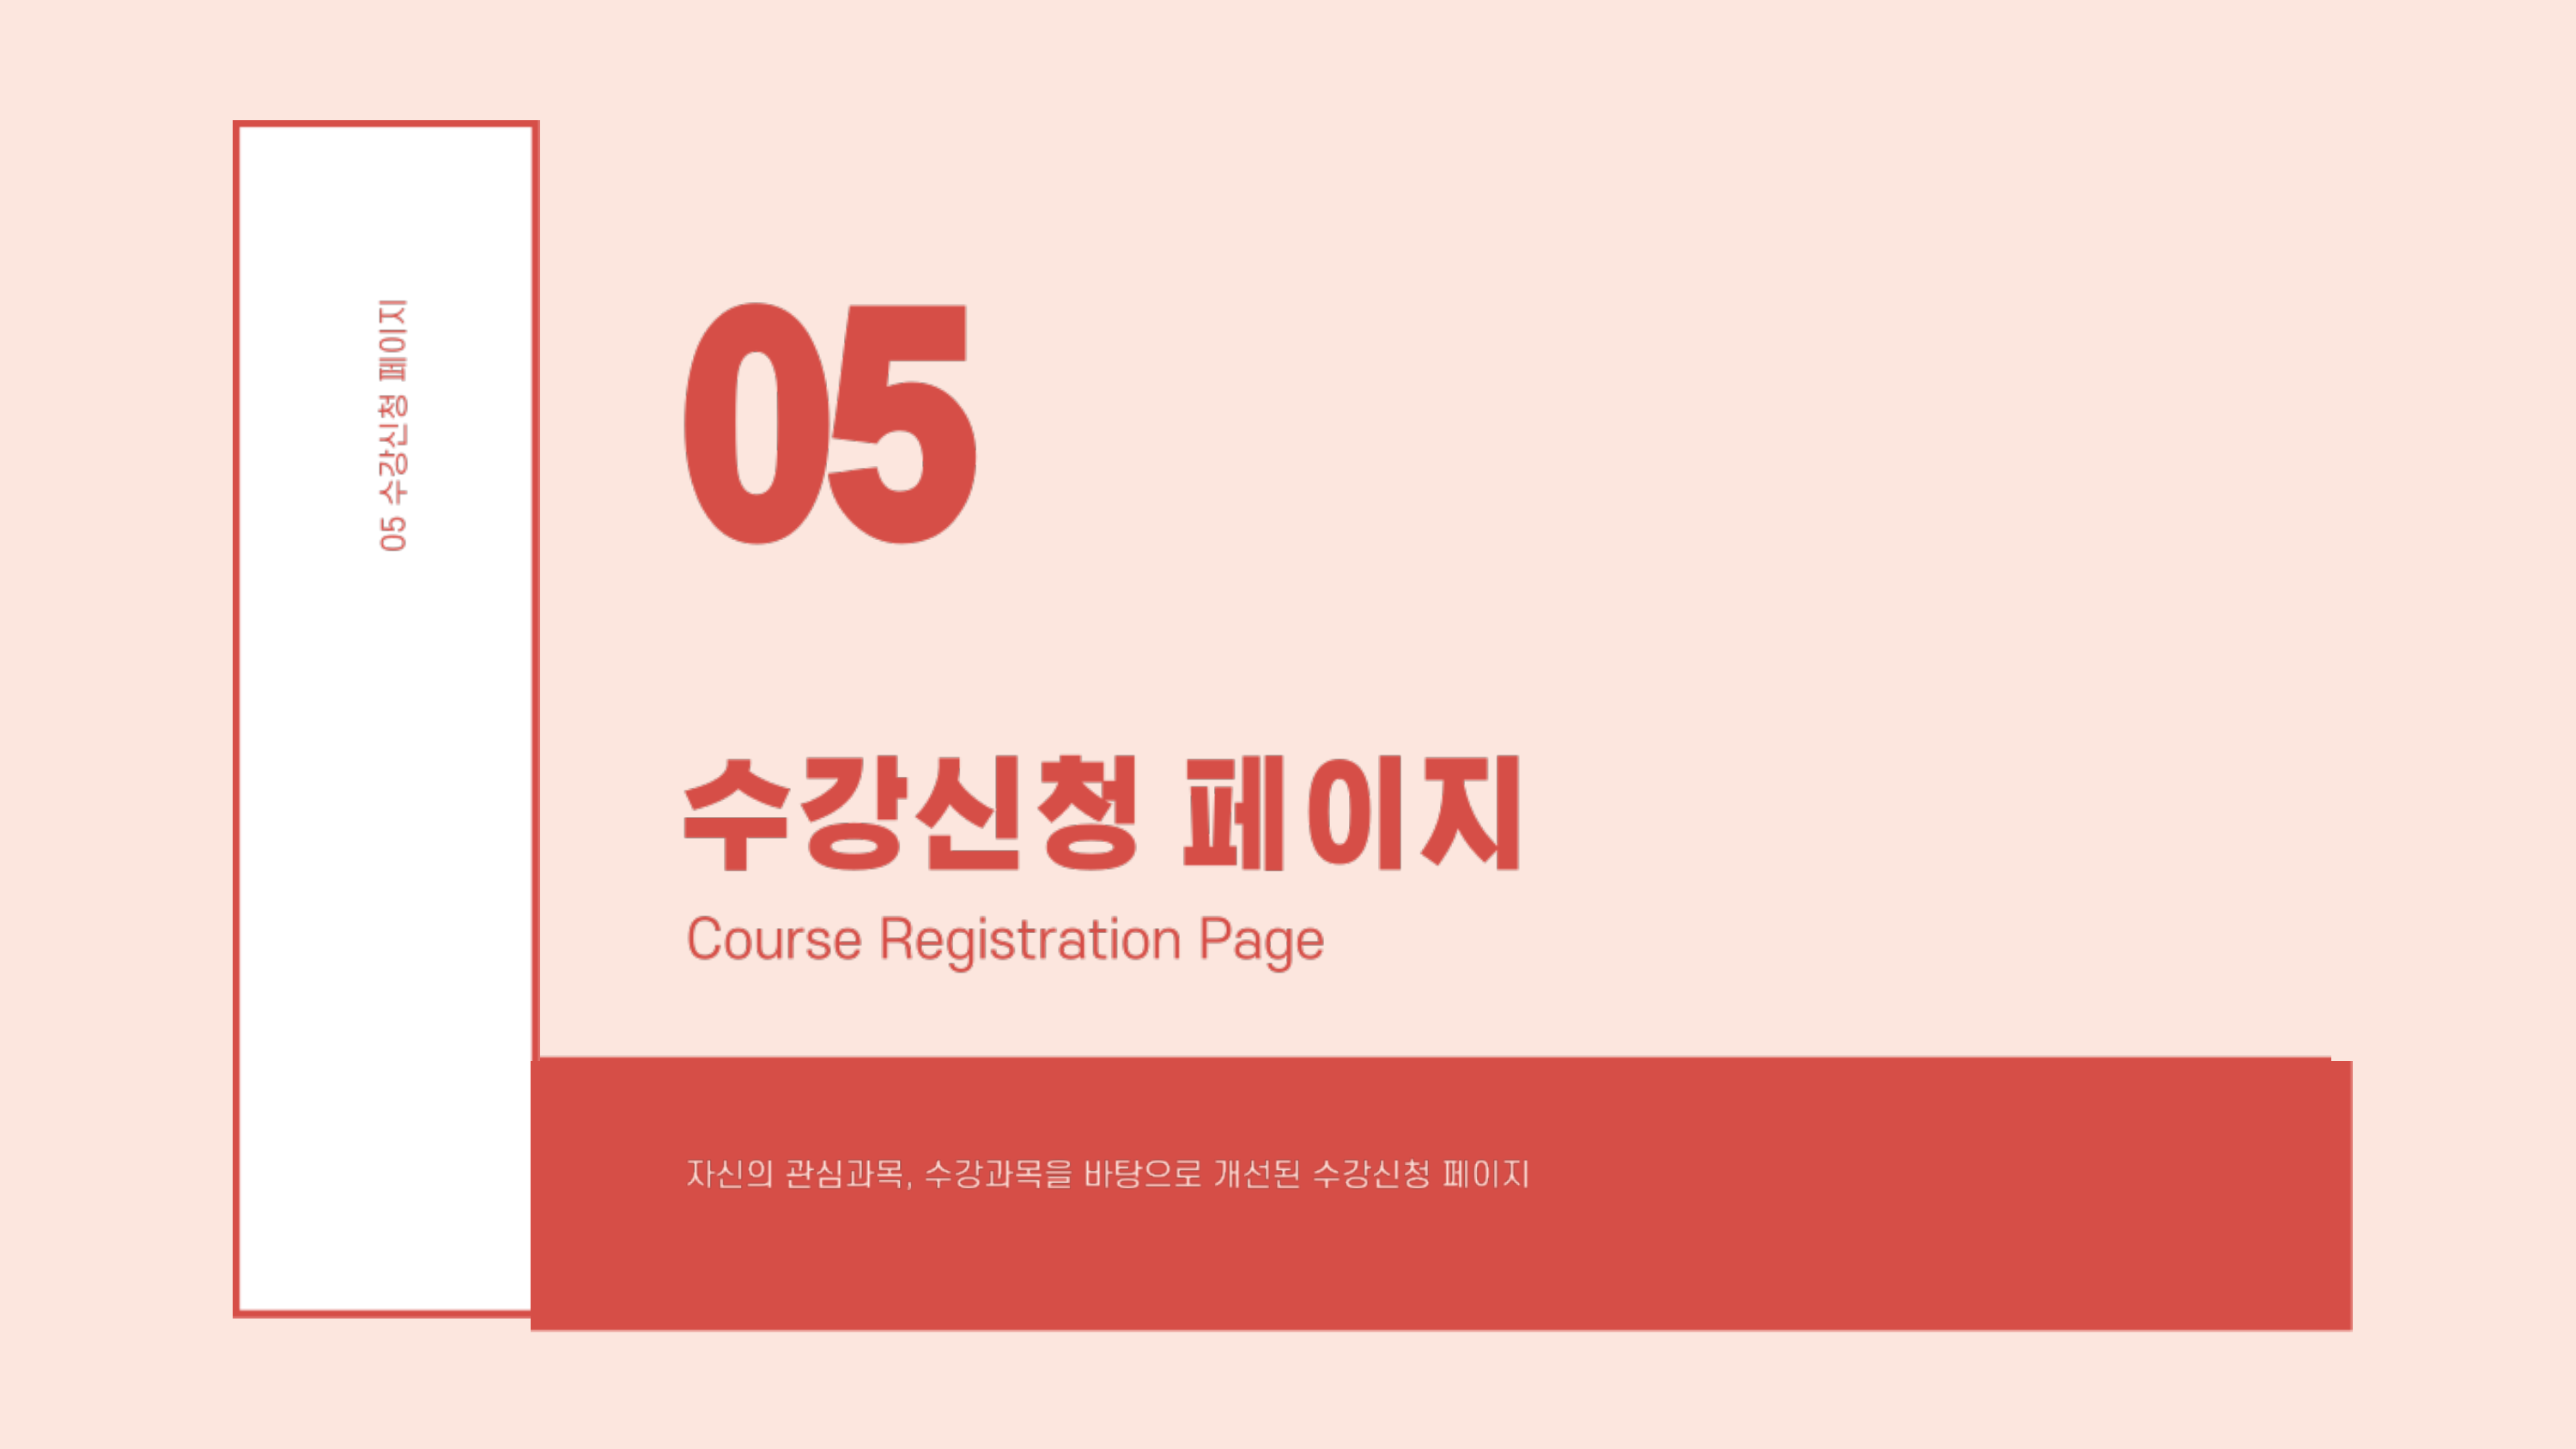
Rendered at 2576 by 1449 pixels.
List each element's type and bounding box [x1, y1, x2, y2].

text_box [540, 1045, 2331, 1060]
picture [659, 705, 1588, 999]
text_box [233, 581, 540, 1319]
text_box [233, 120, 540, 516]
text_box [531, 1061, 2353, 1332]
picture [680, 1144, 1547, 1205]
picture [128, 179, 1130, 675]
